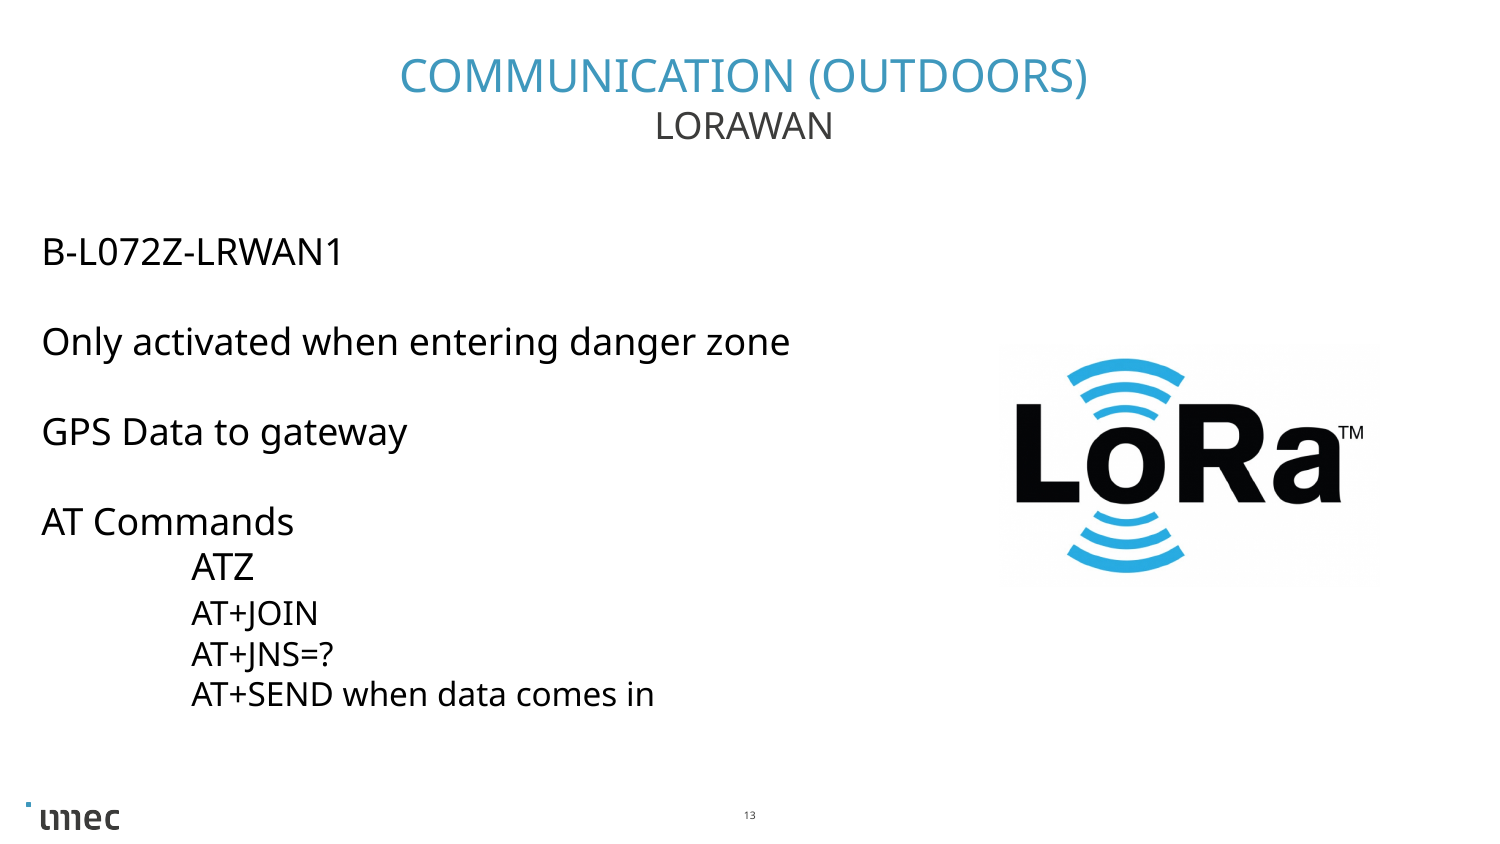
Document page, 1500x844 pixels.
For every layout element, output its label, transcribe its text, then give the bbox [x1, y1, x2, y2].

list LoRAWAN [26, 94, 1463, 156]
title Communication (OUTDOORs) [26, 38, 1463, 94]
picture [26, 802, 119, 830]
slide_number 13 [679, 802, 821, 831]
list B-L072Z-LRWAN1 Only activated when entering danger zone GPS Data to gateway AT Commands ATZ AT+JOIN AT+JNS=? AT+SEND when data comes in [26, 175, 1463, 756]
picture [999, 344, 1380, 587]
